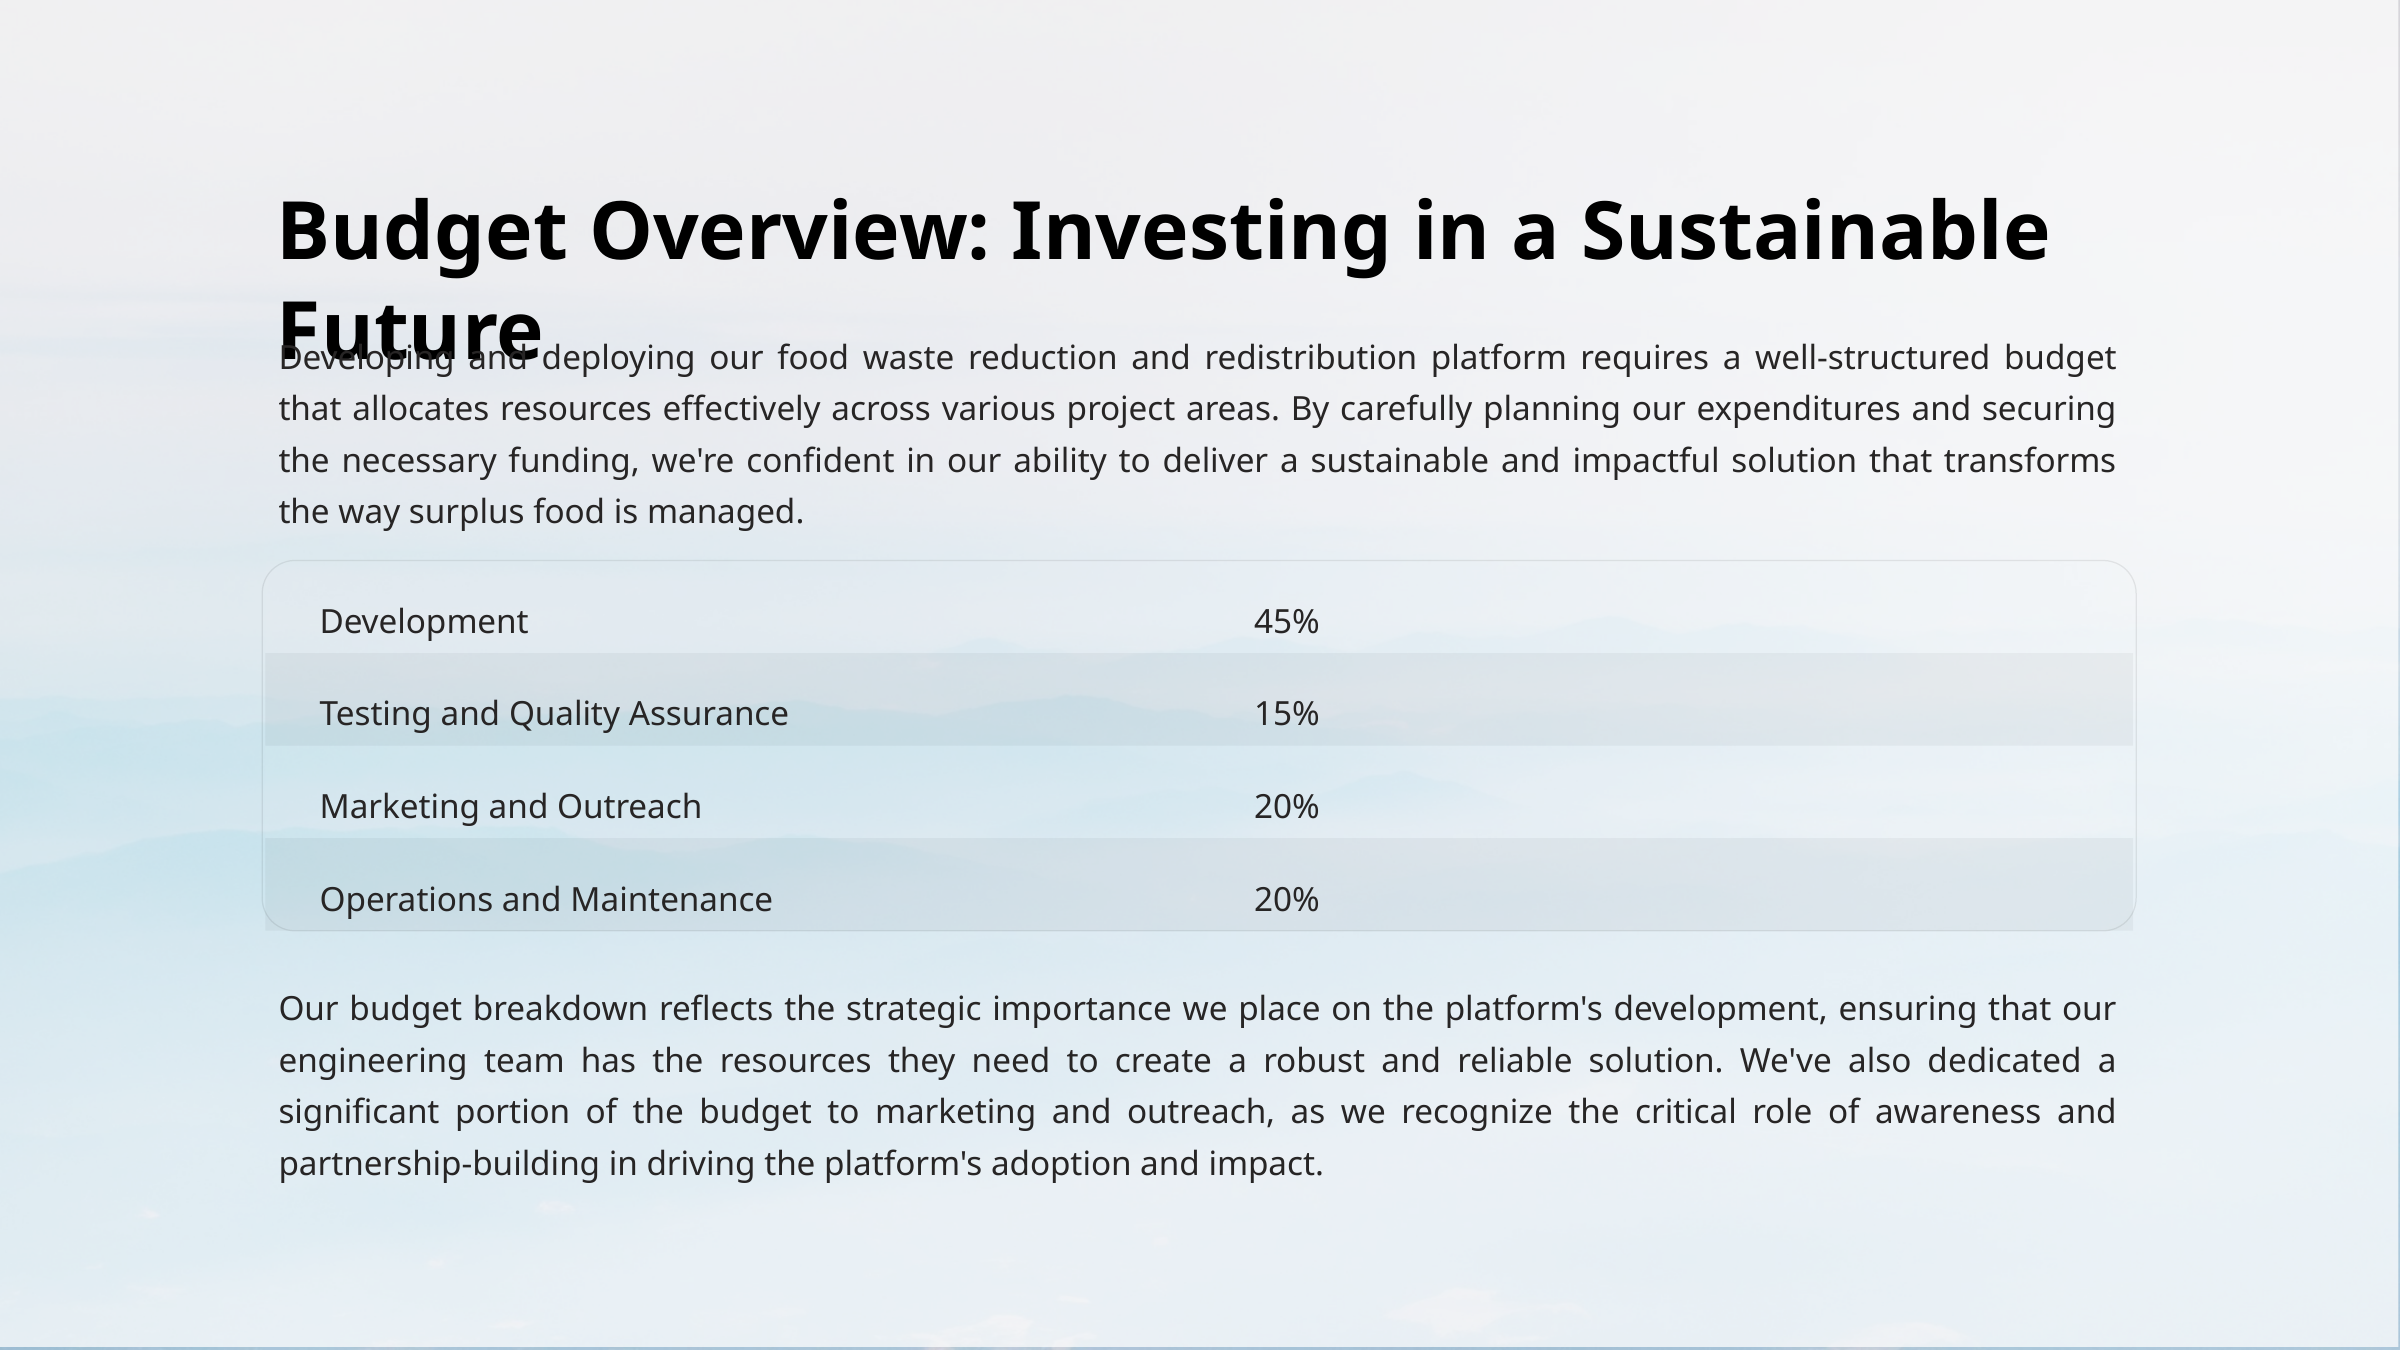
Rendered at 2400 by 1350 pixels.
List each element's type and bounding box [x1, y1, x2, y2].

text_box [262, 167, 2135, 1226]
picture [0, 0, 2400, 1350]
